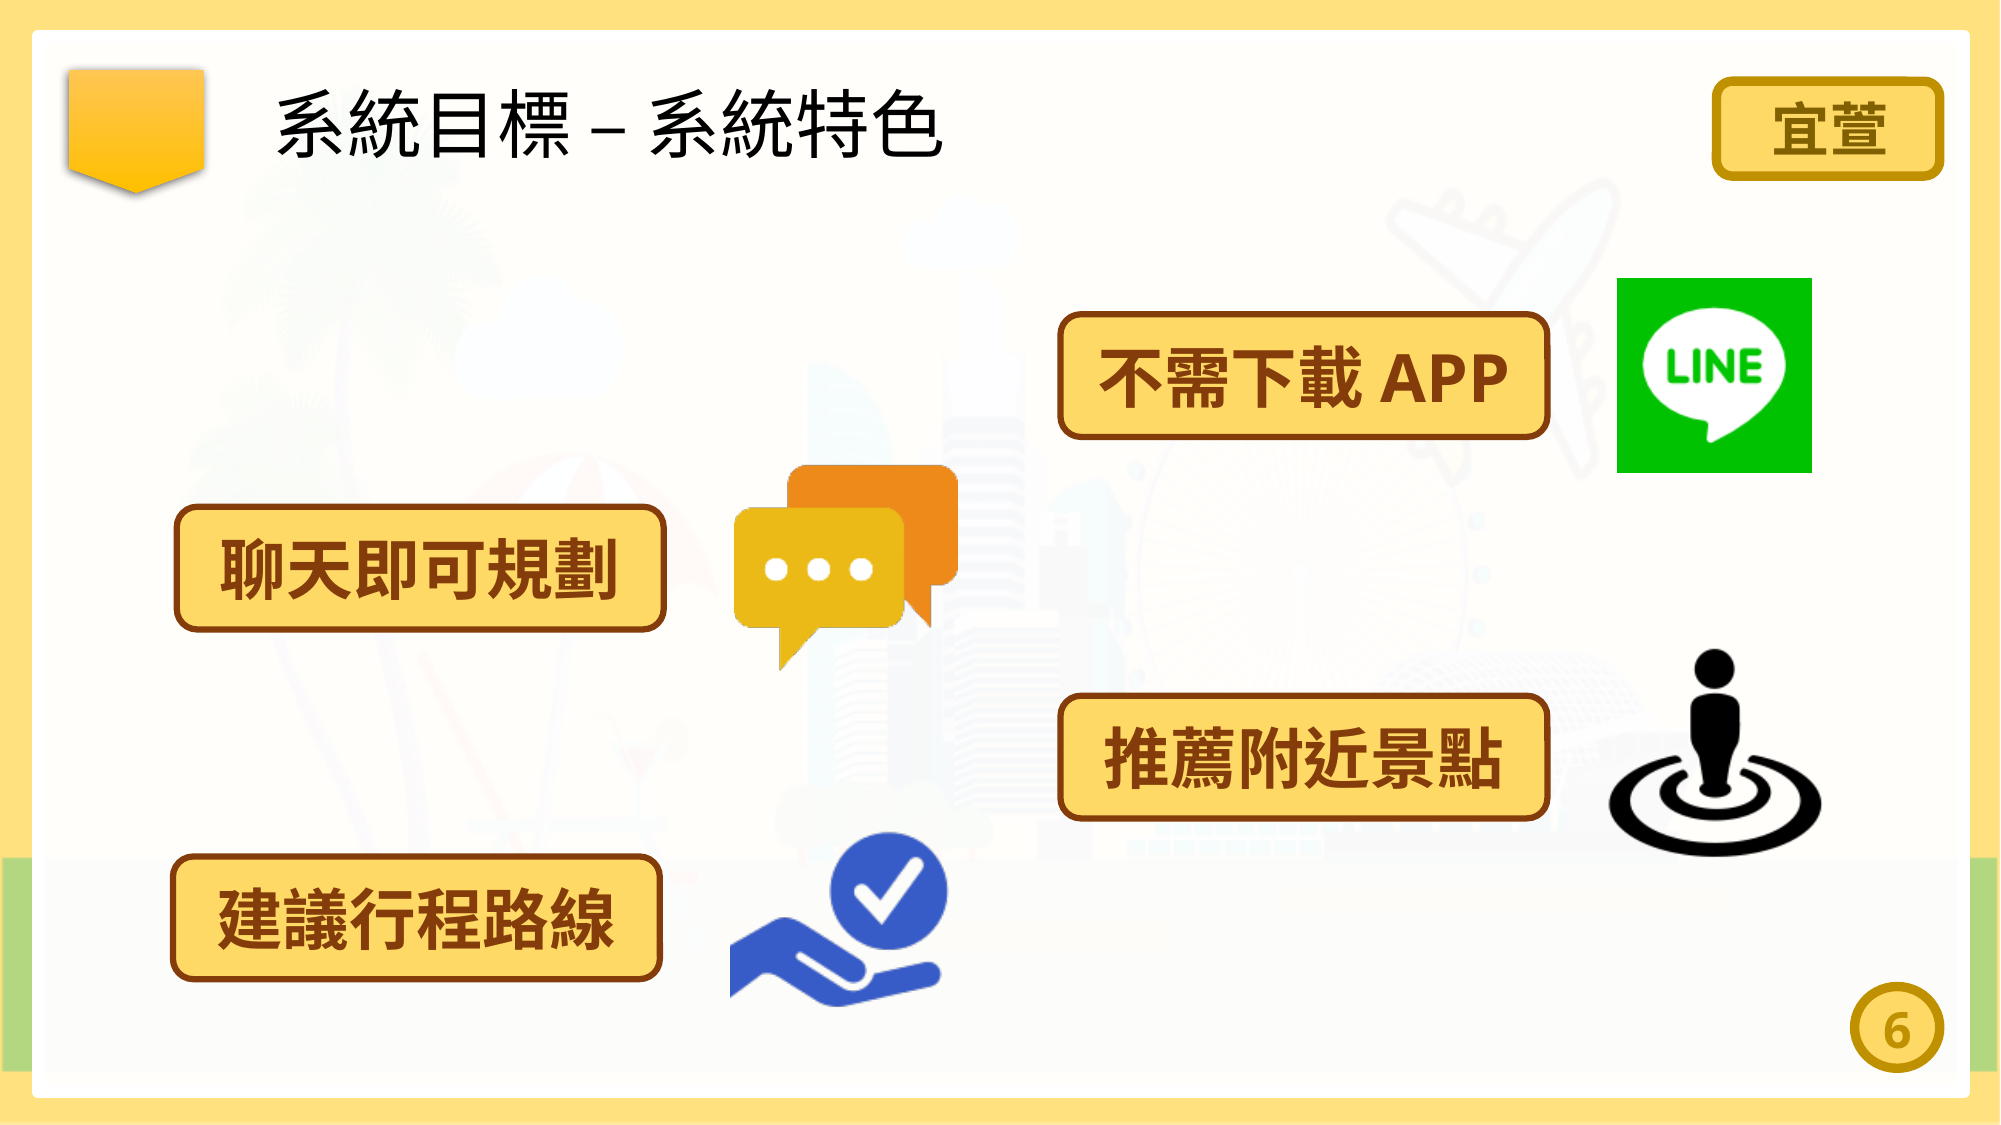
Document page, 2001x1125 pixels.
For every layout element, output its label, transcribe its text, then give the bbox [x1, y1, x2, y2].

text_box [172, 804, 958, 1032]
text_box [1060, 278, 1812, 473]
text_box 宜萱 [1757, 85, 1904, 171]
picture [0, 0, 2001, 1125]
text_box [176, 456, 959, 681]
text_box 6 [1868, 990, 1927, 1066]
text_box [1060, 603, 1863, 911]
text_box 系統目標 – 系統特色 [257, 68, 1983, 189]
